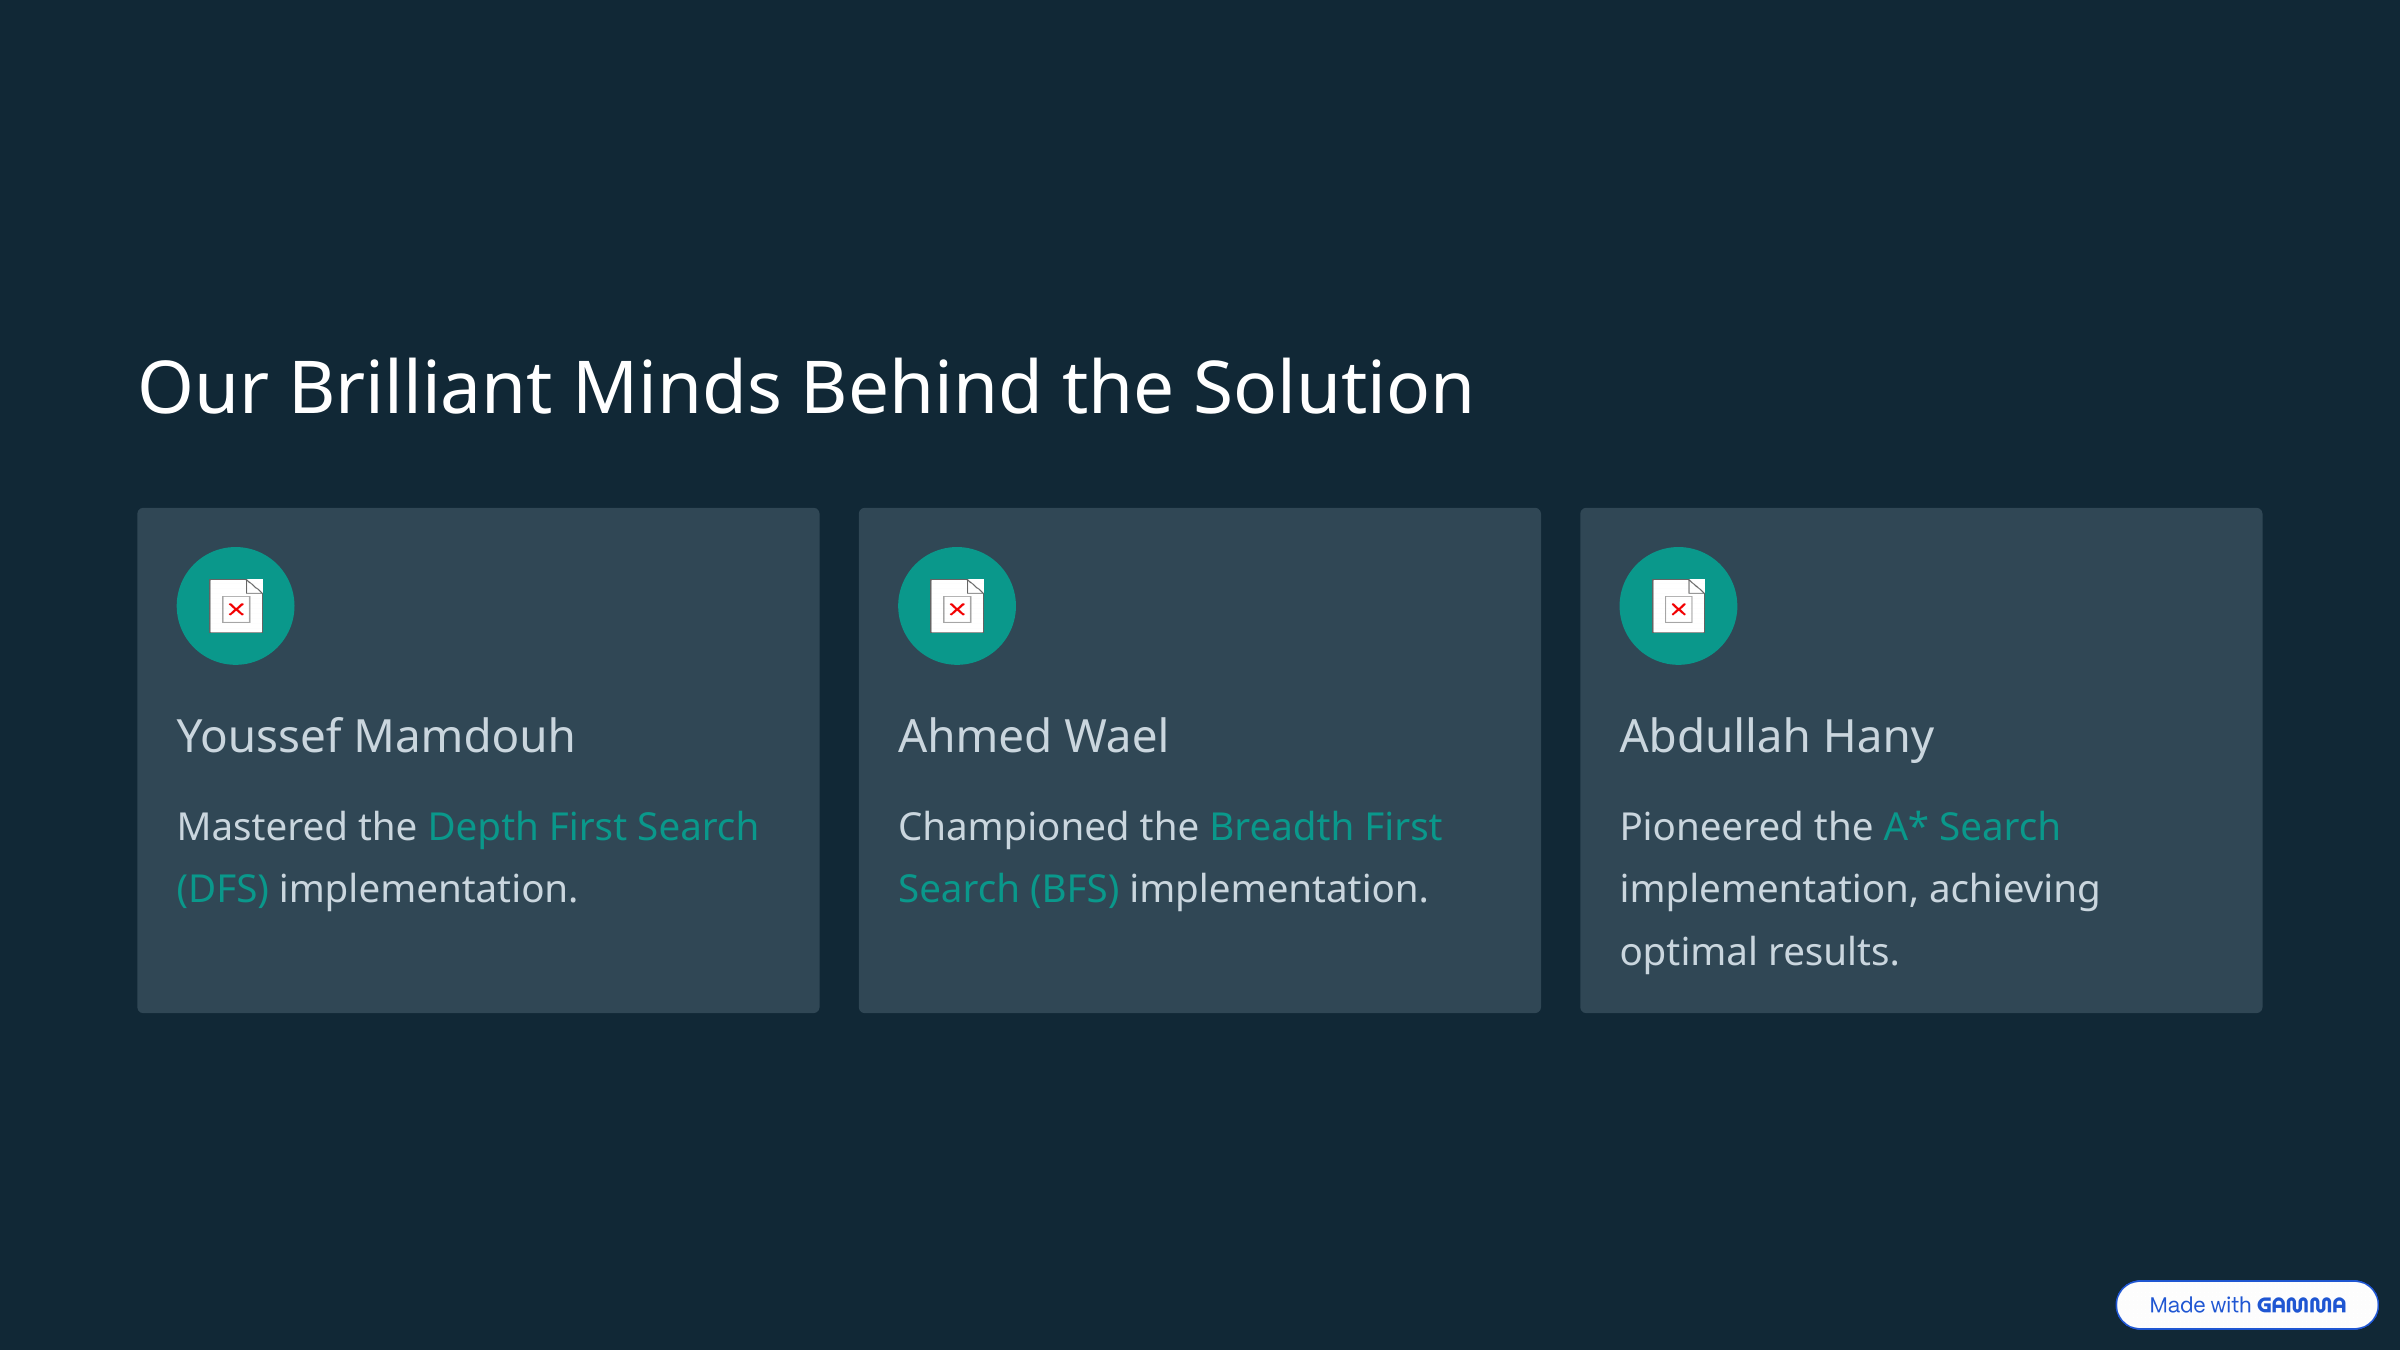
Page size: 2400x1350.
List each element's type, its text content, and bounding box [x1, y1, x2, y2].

text_box Pioneered the A* Search implementation, achieving optimal results. [1619, 785, 2224, 974]
text_box [176, 547, 295, 665]
text_box Abdullah Hany [1619, 704, 2082, 762]
text_box Mastered the Depth First Search (DFS) implementation. [176, 785, 781, 911]
text_box [1580, 507, 2263, 1014]
picture [2106, 1271, 2389, 1339]
text_box Youssef Mamdouh [176, 704, 694, 762]
text_box [137, 507, 820, 1014]
text_box Championed the Breadth First Search (BFS) implementation. [898, 785, 1502, 911]
text_box [898, 547, 1016, 665]
picture [1651, 579, 1705, 633]
picture [930, 579, 984, 633]
text_box [858, 507, 1542, 1014]
text_box Ahmed Wael [898, 704, 1361, 762]
text_box [1619, 547, 1738, 665]
picture [208, 579, 263, 633]
text_box Our Brilliant Minds Behind the Solution [137, 336, 1809, 430]
